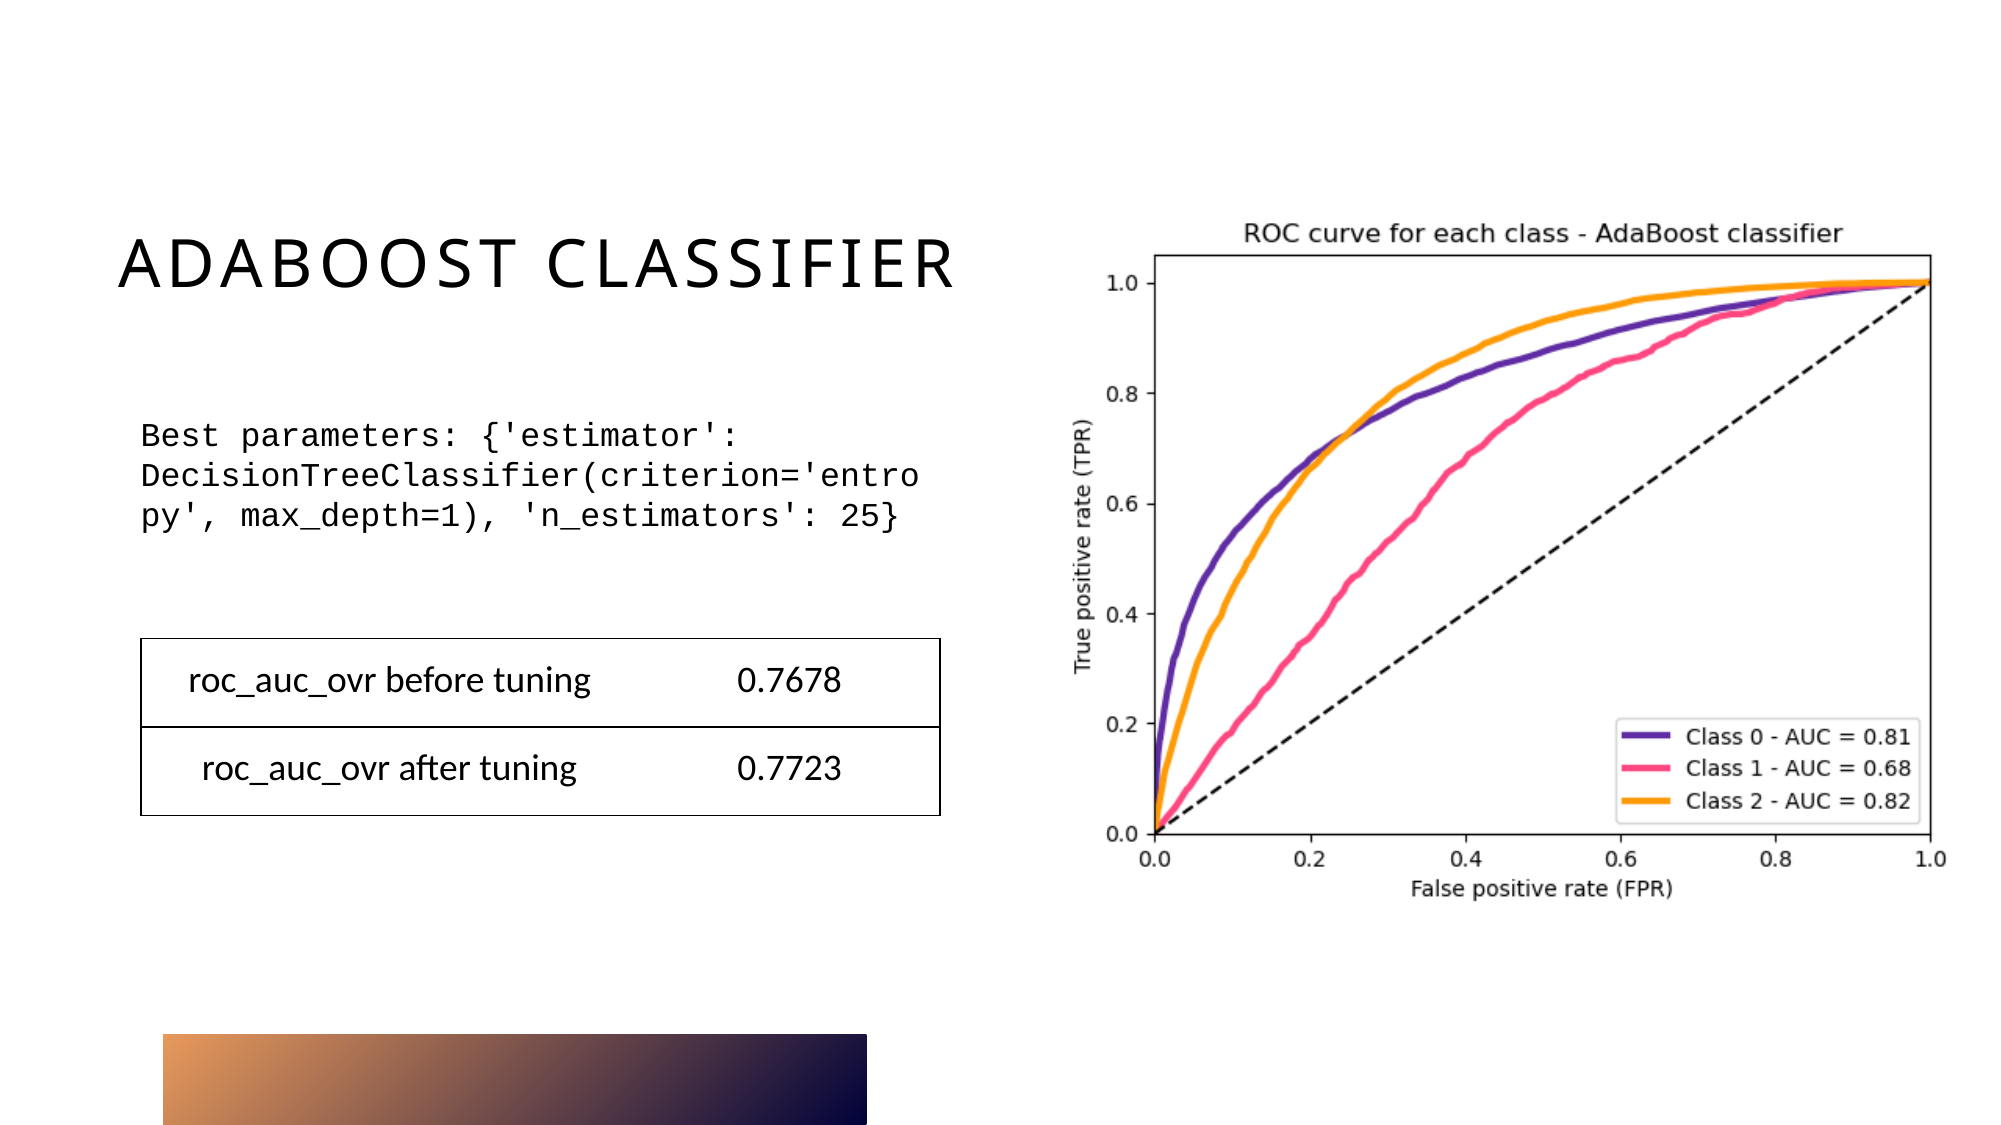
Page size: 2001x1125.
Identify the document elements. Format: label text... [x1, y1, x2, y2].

picture [1059, 207, 1964, 917]
table_cell roc_auc_ovr after tuning [142, 728, 639, 815]
table_header 0.7678 [639, 639, 939, 726]
text_box Best parameters: {'estimator': DecisionTreeClassifier(criterion='entropy', max_depth=1), 'n_estimators': 25} [140, 413, 941, 534]
table_header roc_auc_ovr before tuning [142, 639, 639, 726]
title AdaBoost classifier [65, 49, 1008, 309]
table_cell 0.7723 [639, 728, 939, 815]
